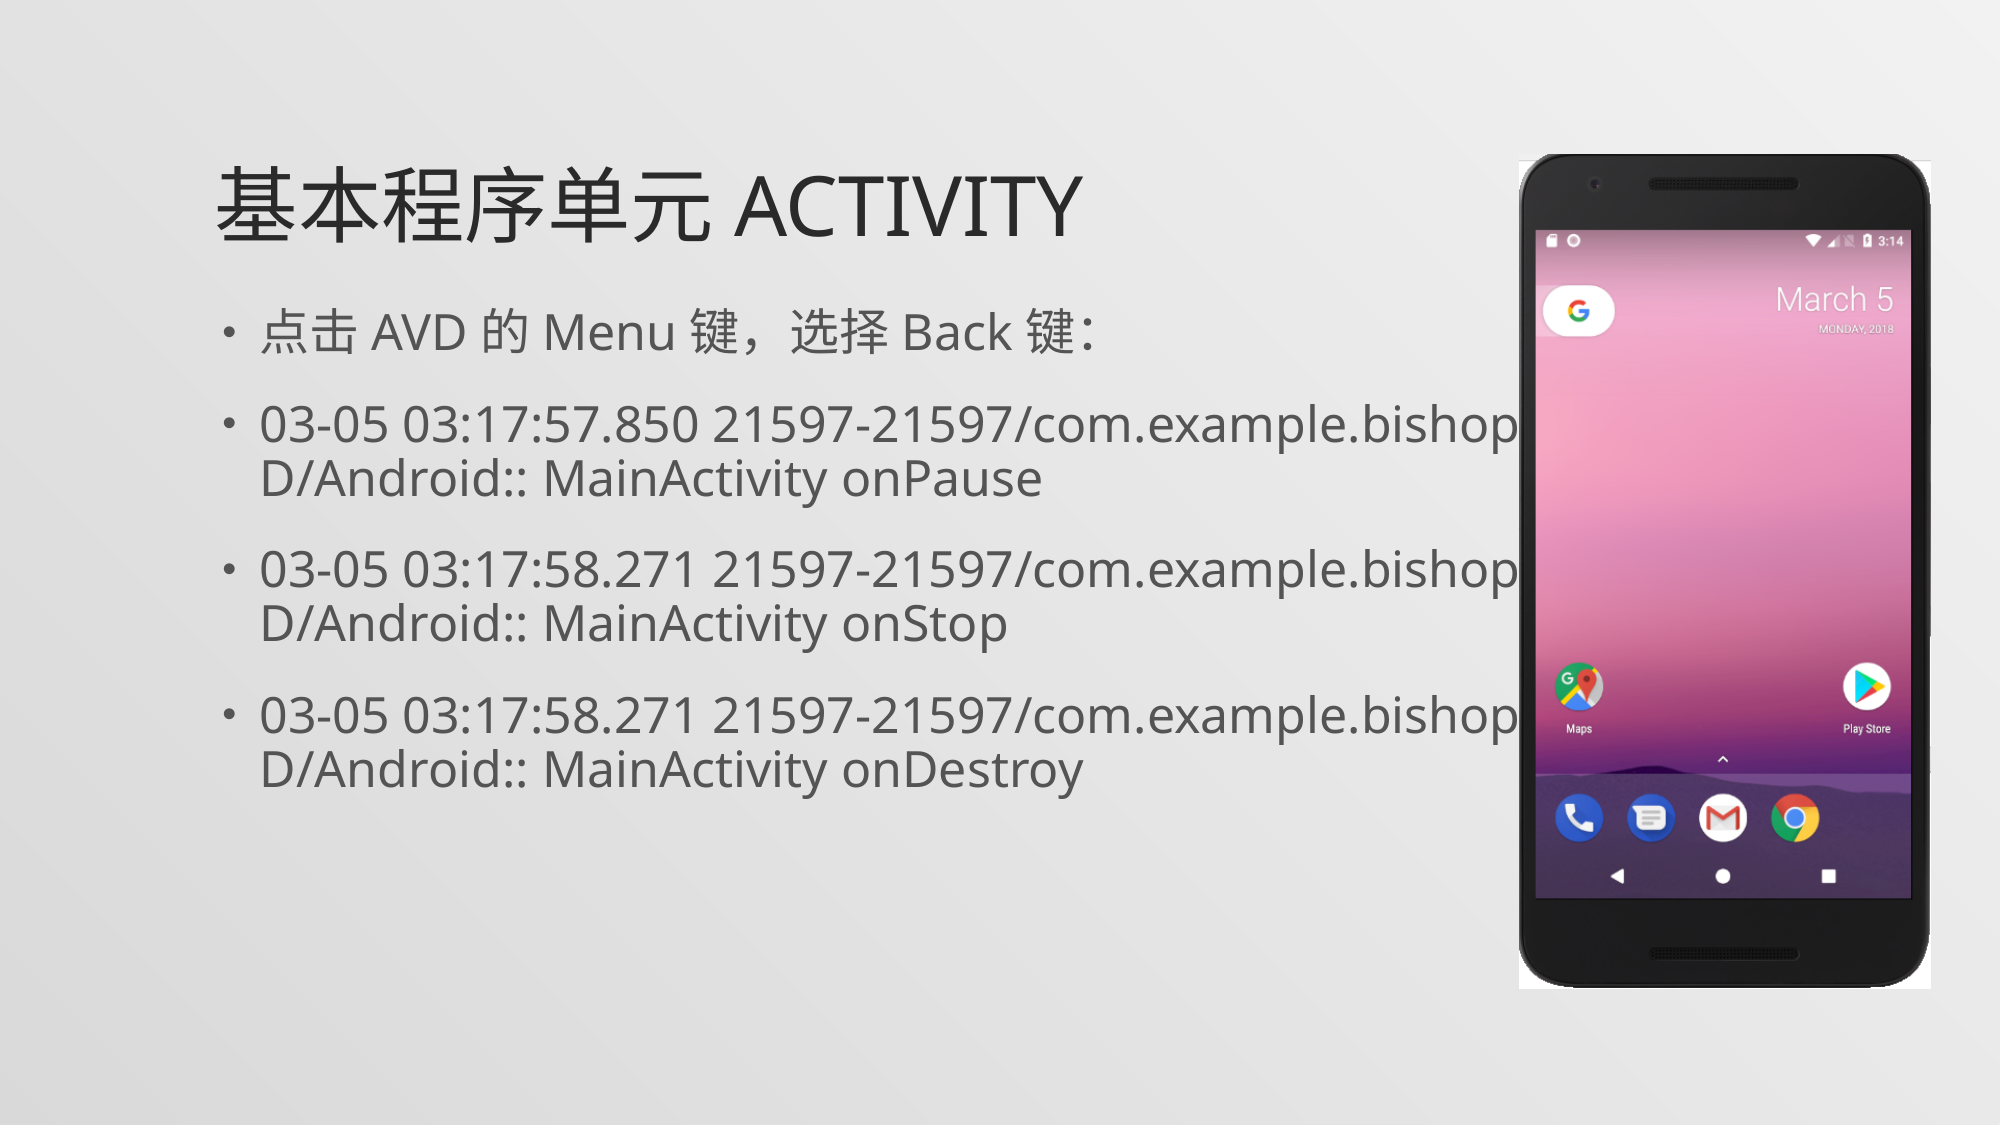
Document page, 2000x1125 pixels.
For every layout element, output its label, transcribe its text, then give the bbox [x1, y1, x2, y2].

title 基本程序单元Activity [199, 45, 1800, 263]
picture [1519, 154, 1931, 989]
list 点击AVD的Menu键，选择Back键： 03-05 03:17:57.850 21597-21597/com.example.bishop.helloworld D/Android:: MainActivity onPause 03-05 03:17:58.271 21597-21597/com.example.bishop.helloworld D/Android:: MainActivity onStop 03-05 03:17:58.271 21597-21597/com.example.bishop.helloworld D/Android:: MainActivity onDestroy [199, 299, 1800, 1013]
